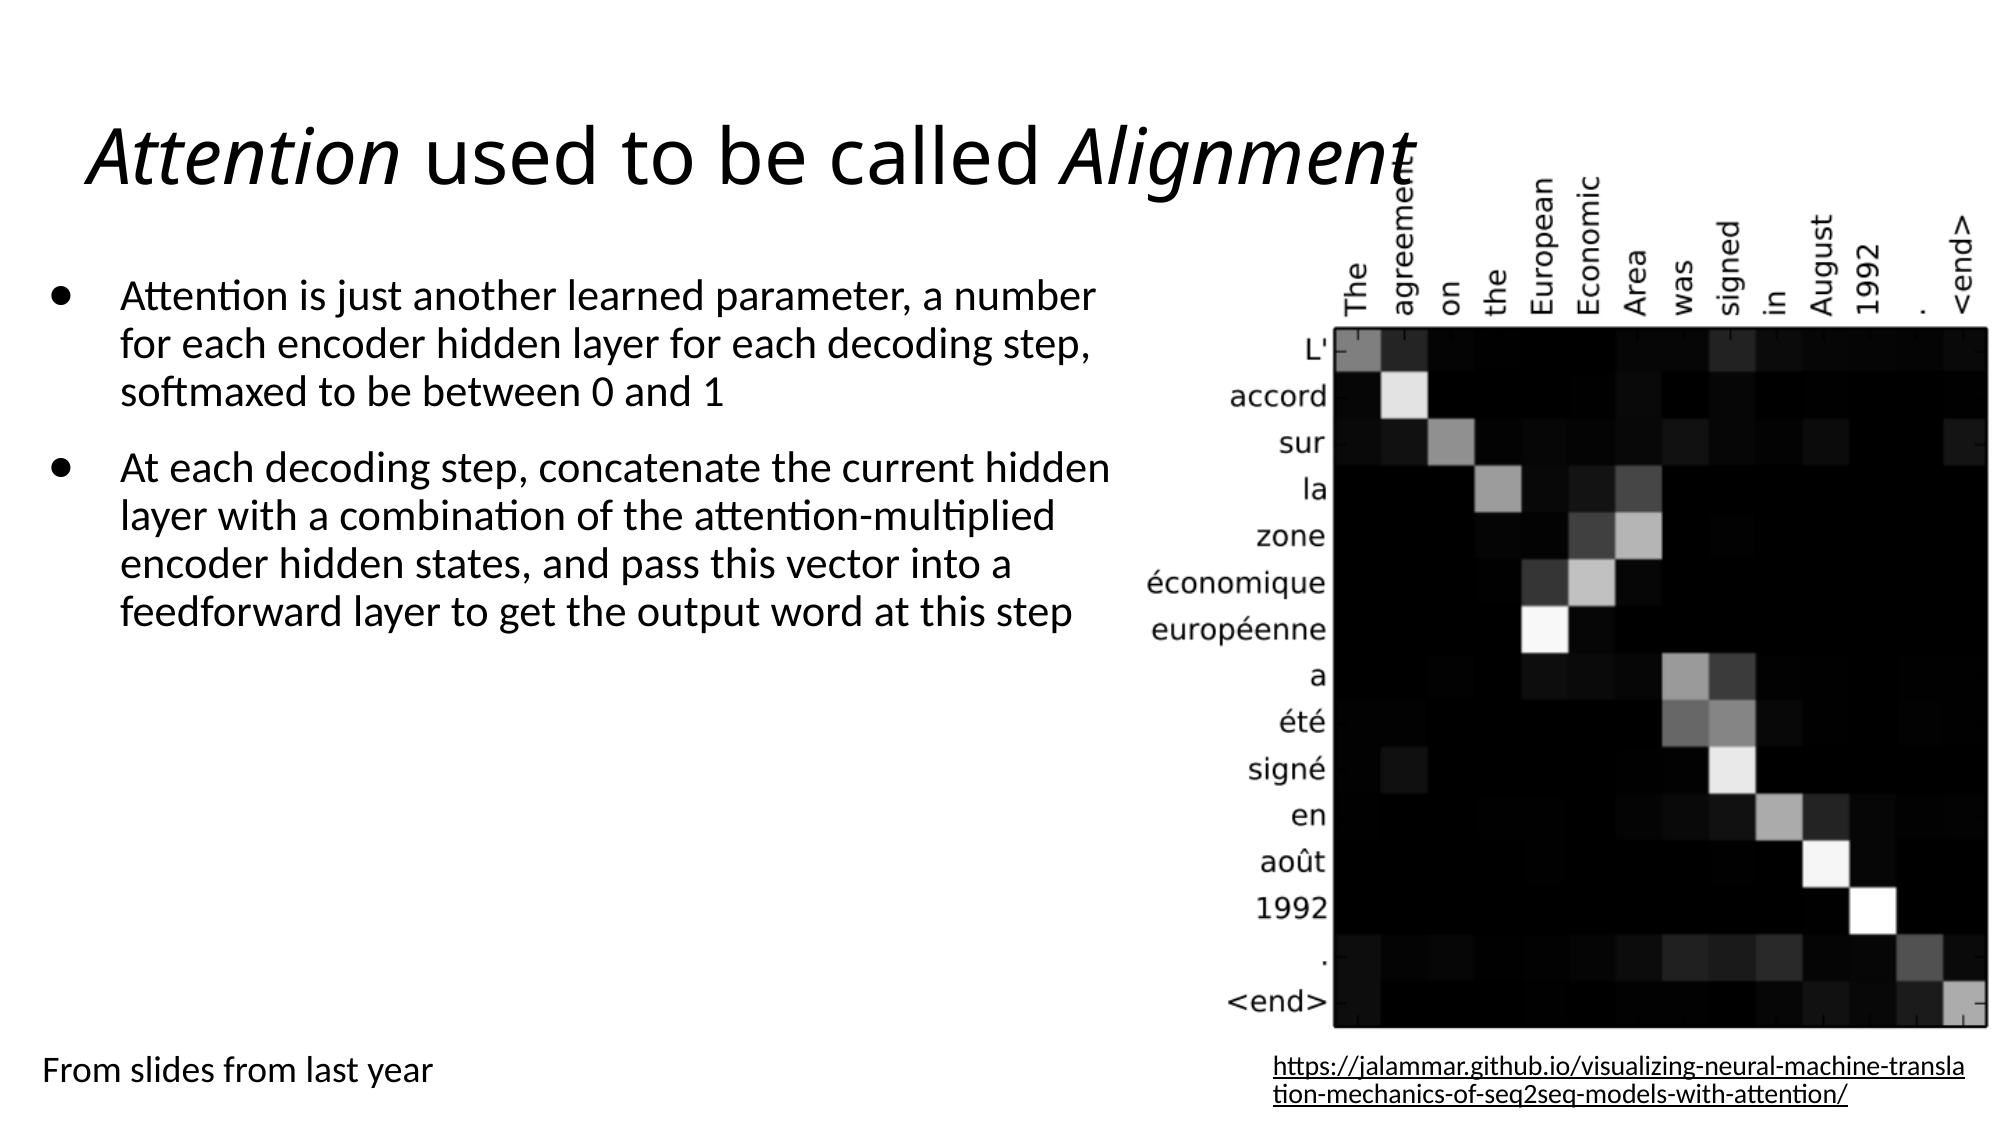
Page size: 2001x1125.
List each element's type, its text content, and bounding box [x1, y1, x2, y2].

text_box https://jalammar.github.io/visualizing-neural-machine-translation-mechanics-of-seq2seq-models-with-attention/ [1253, 1038, 2000, 1125]
title Attention used to be called Alignment [68, 97, 1477, 223]
list Attention is just another learned parameter, a number for each encoder hidden layer for each decoding step, softmaxed to be between 0 and 1 At each decoding step, concatenate the current hidden layer with a combination of the attention-multiplied encoder hidden states, and pass this vector into a feedforward layer to get the output word at this step [0, 252, 1117, 720]
picture [1117, 137, 2000, 1038]
text_box From slides from last year [27, 1037, 450, 1098]
